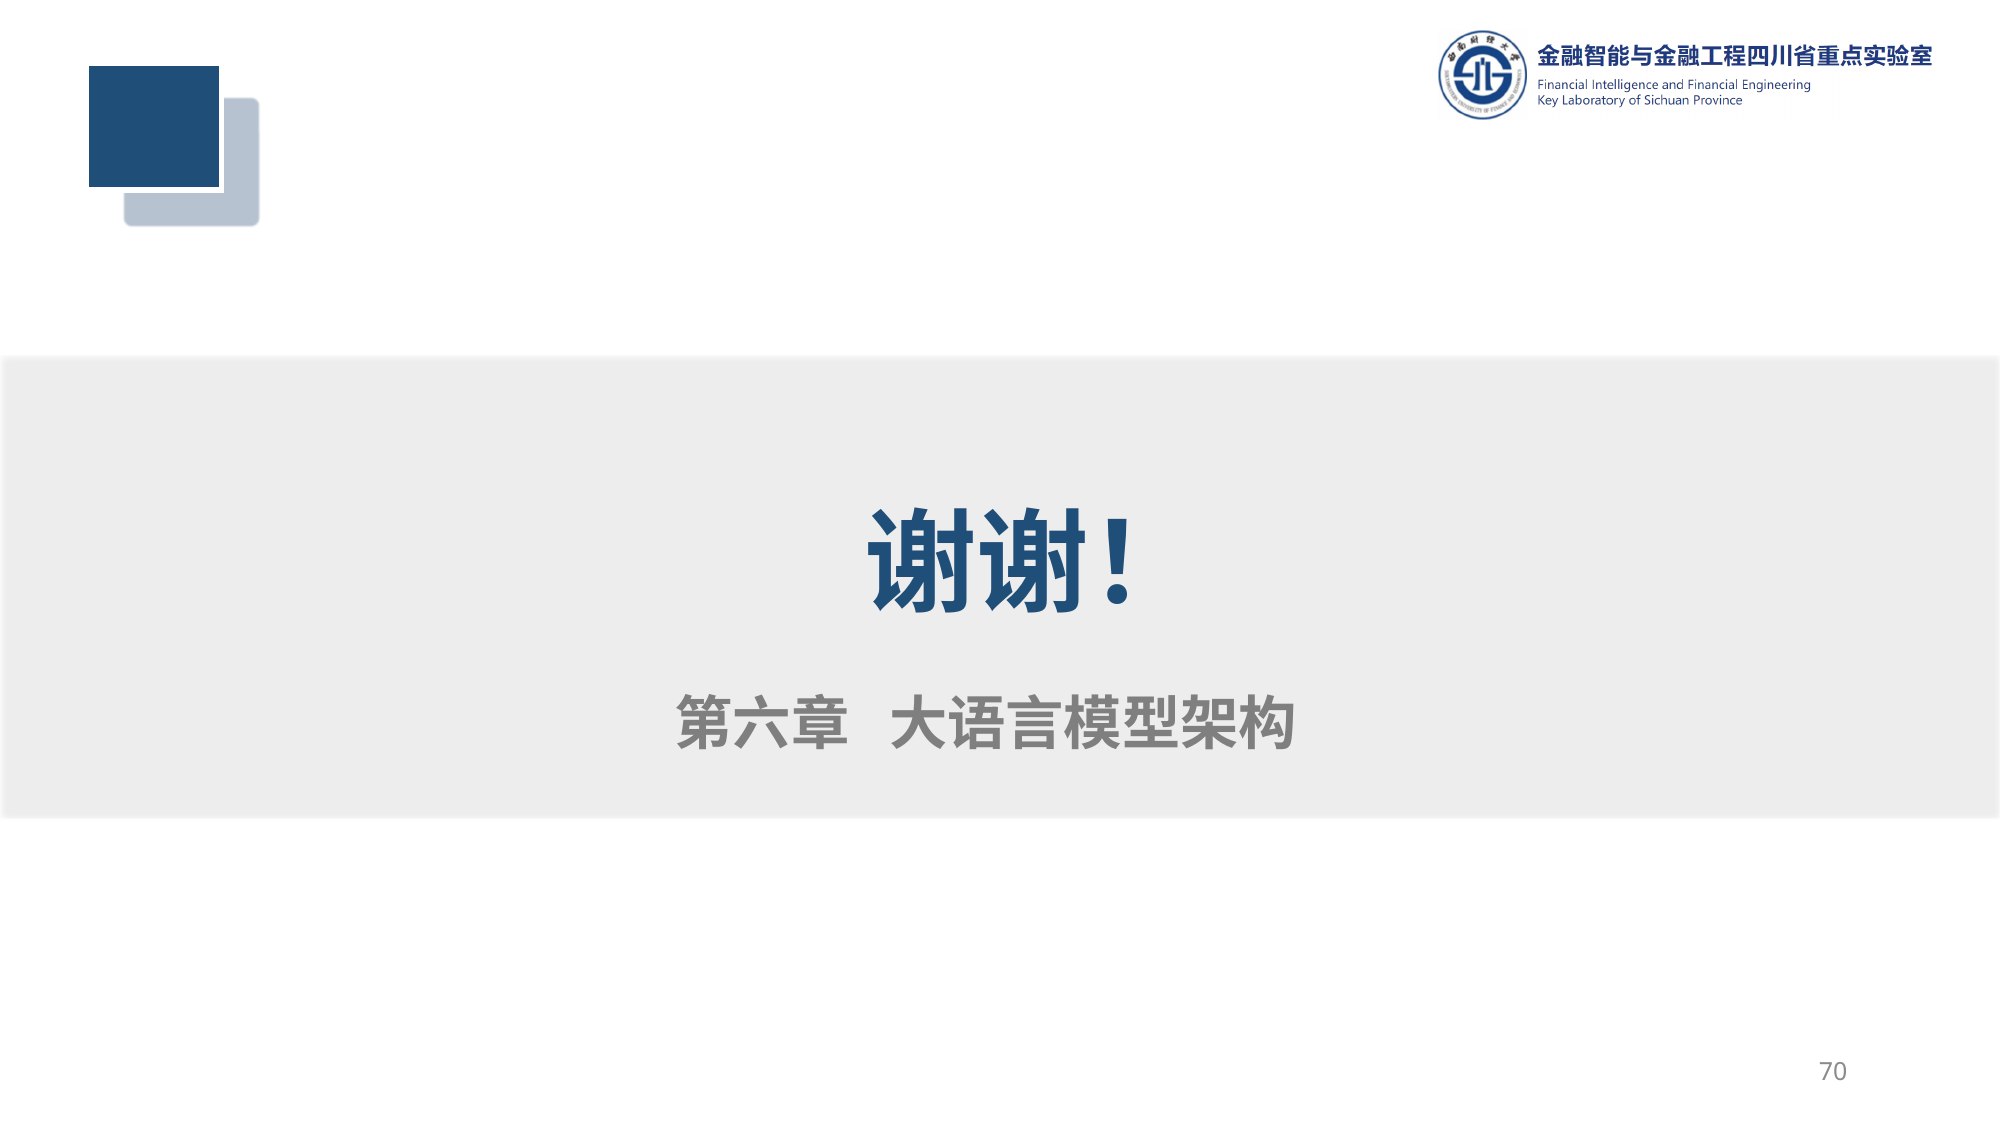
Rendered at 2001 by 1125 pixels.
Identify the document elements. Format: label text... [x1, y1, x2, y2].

picture [1436, 28, 1935, 121]
slide_number 70 [1412, 1042, 1863, 1103]
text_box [86, 56, 260, 228]
text_box 谢谢！ [849, 443, 1217, 634]
text_box 第六章 大语言模型架构 [660, 657, 1340, 764]
text_box [5, 361, 1997, 816]
